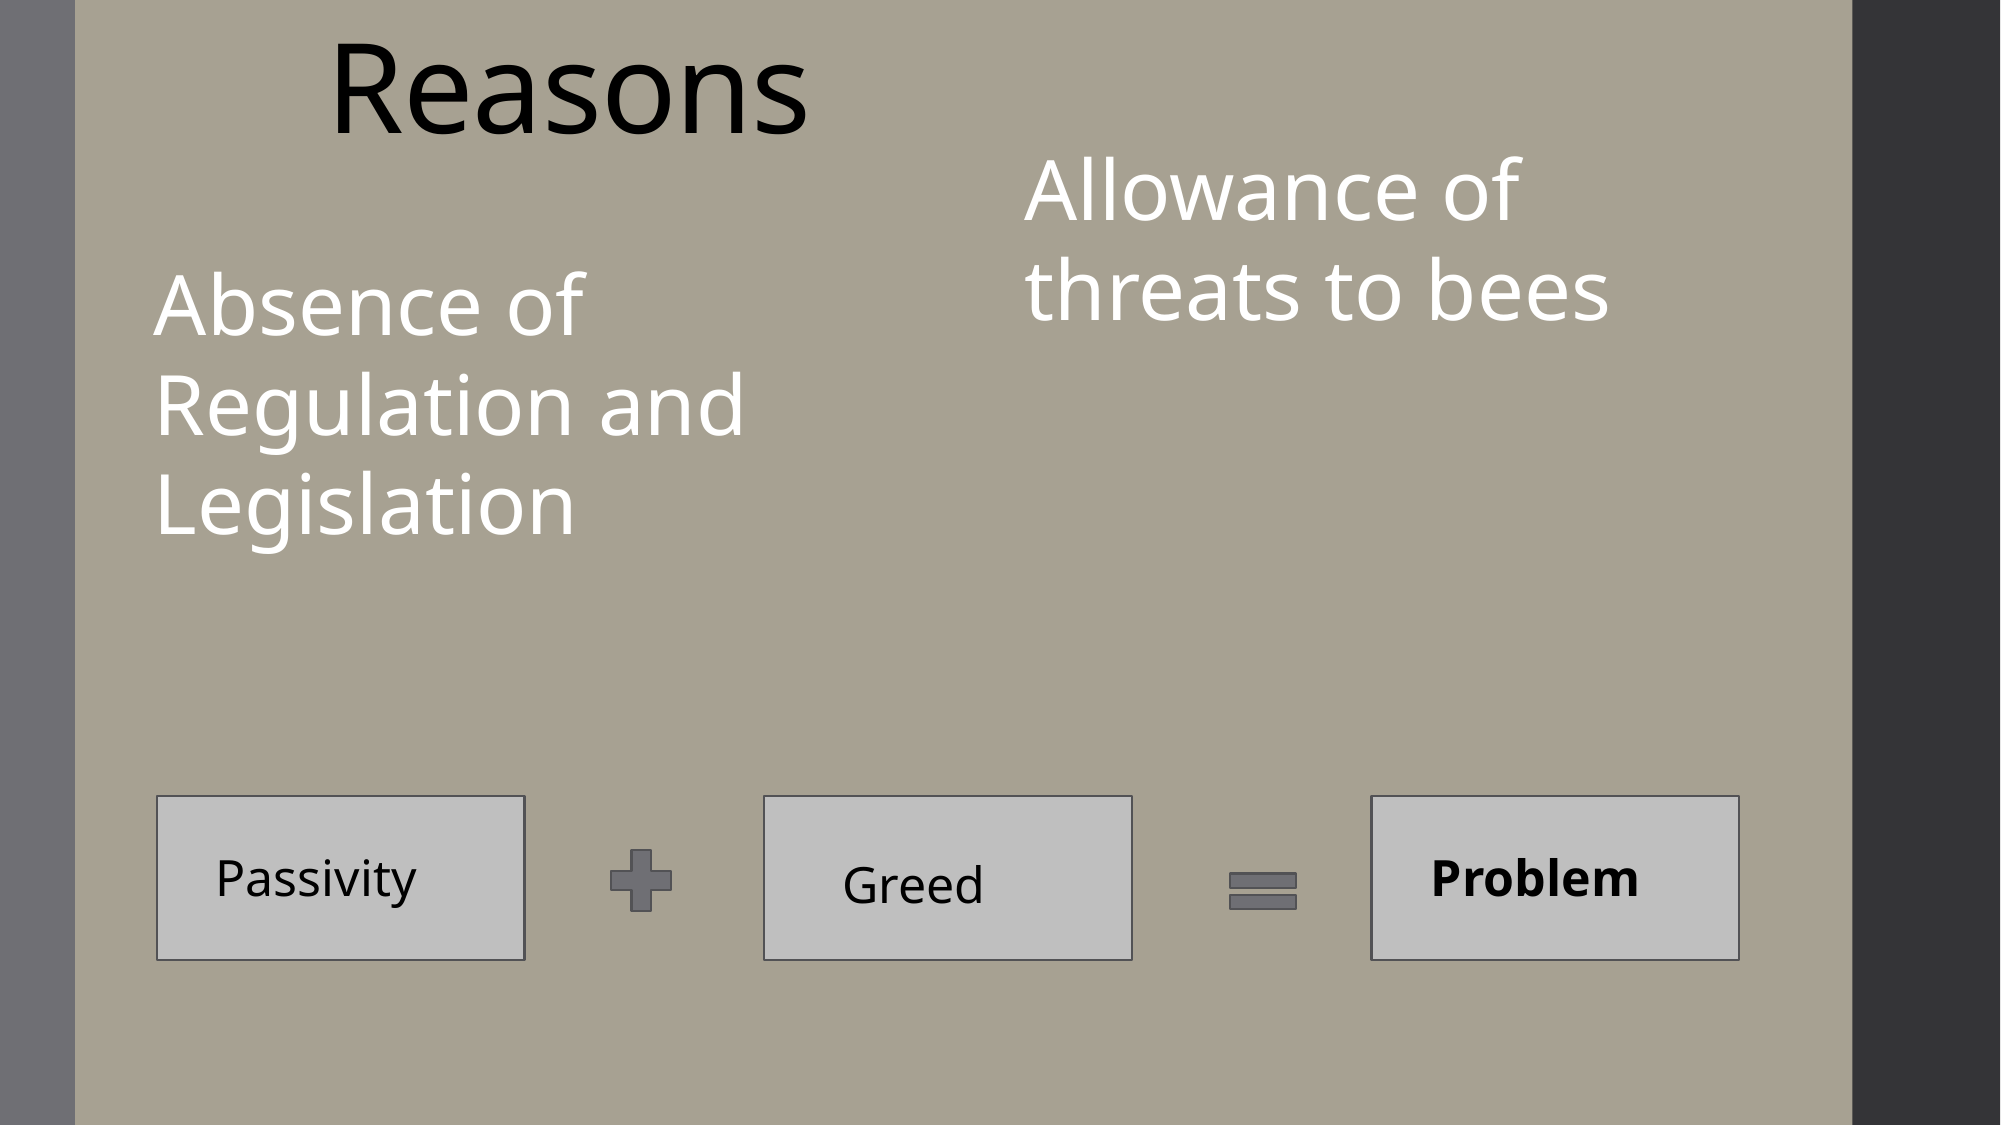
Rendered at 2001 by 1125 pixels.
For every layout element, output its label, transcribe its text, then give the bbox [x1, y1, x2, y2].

text_box Problem [1415, 839, 1886, 915]
title Reasons [0, 0, 1342, 413]
text_box Absence of Regulation and Legislation [139, 244, 804, 560]
text_box [1370, 795, 1740, 961]
text_box Allowance of threats to bees [1009, 129, 1675, 345]
text_box Greed [827, 845, 1297, 921]
text_box [763, 795, 1133, 961]
text_box [156, 795, 526, 961]
text_box [0, 413, 76, 1125]
text_box Passivity [200, 839, 671, 915]
